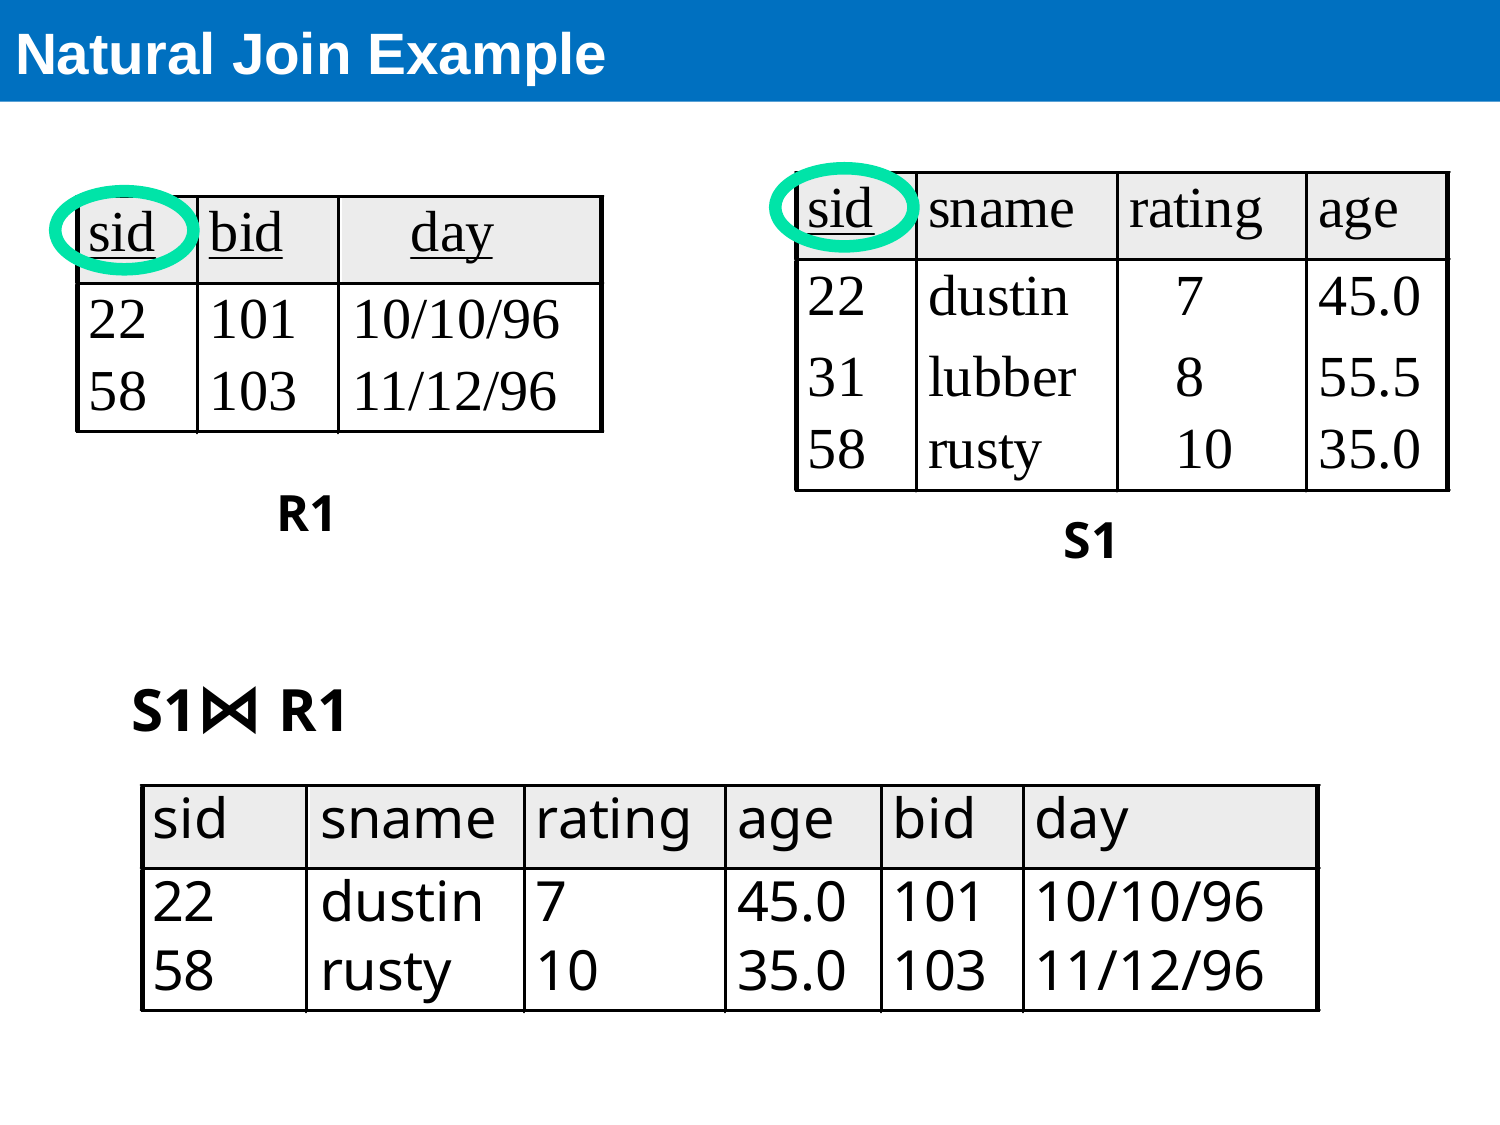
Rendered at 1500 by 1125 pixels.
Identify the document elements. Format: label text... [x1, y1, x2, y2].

picture [126, 784, 1349, 1037]
title Natural Join Example [0, 0, 1500, 102]
picture [780, 171, 1463, 517]
text_box R1 [276, 481, 412, 542]
picture [61, 270, 607, 459]
text_box S1 [1064, 525, 1120, 569]
text_box S1⋈ R1 [131, 673, 351, 745]
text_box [54, 167, 914, 270]
